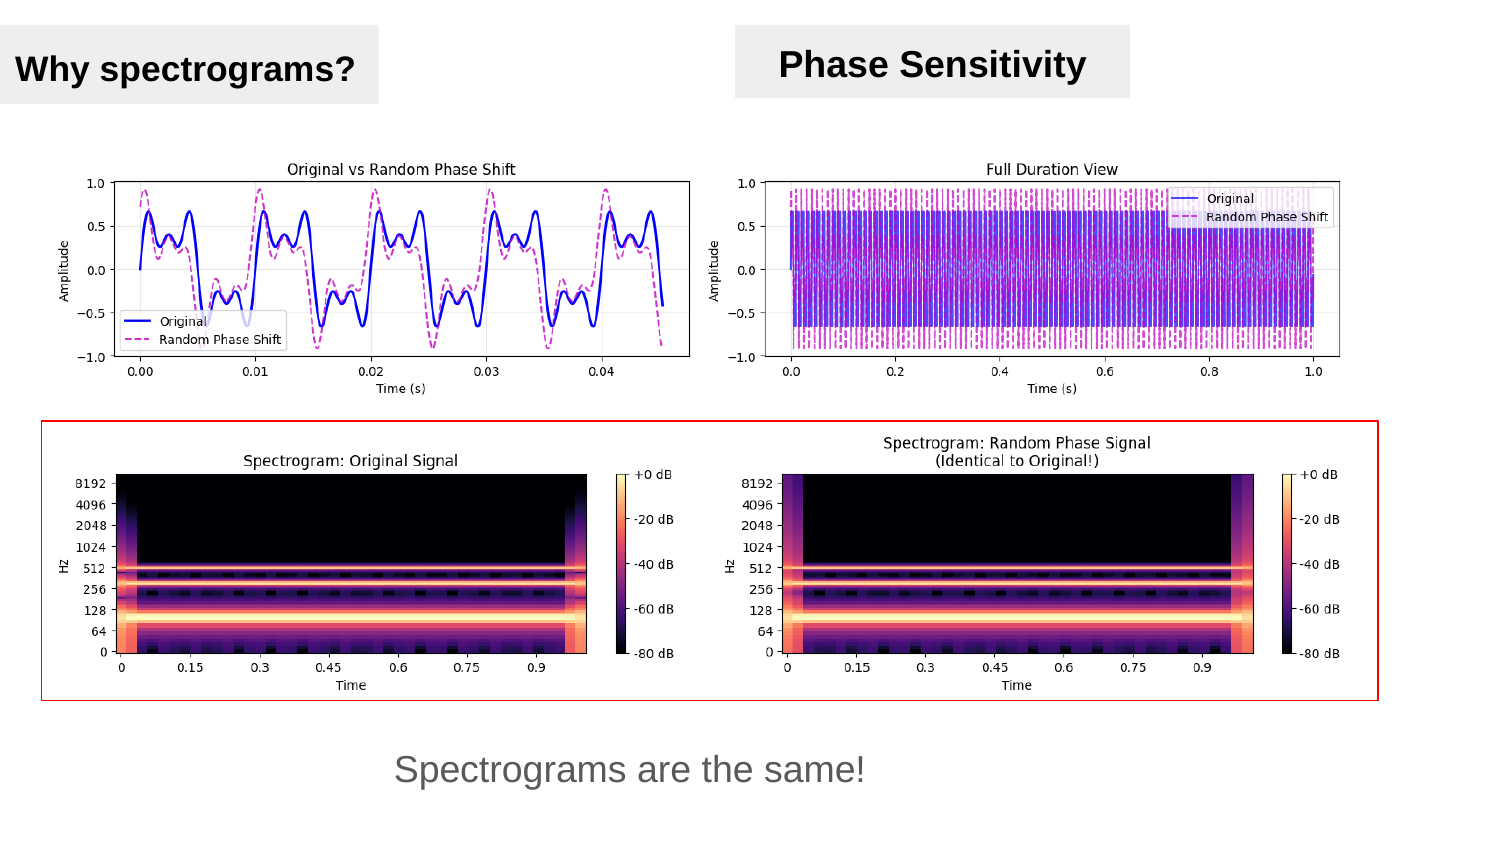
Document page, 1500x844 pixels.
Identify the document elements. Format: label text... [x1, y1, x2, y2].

text_box Phase Sensitivity [735, 24, 1130, 99]
picture [41, 144, 1347, 407]
text_box Spectrograms are the same! [378, 730, 942, 806]
text_box Why spectrograms? [0, 24, 379, 104]
picture [41, 421, 1378, 700]
